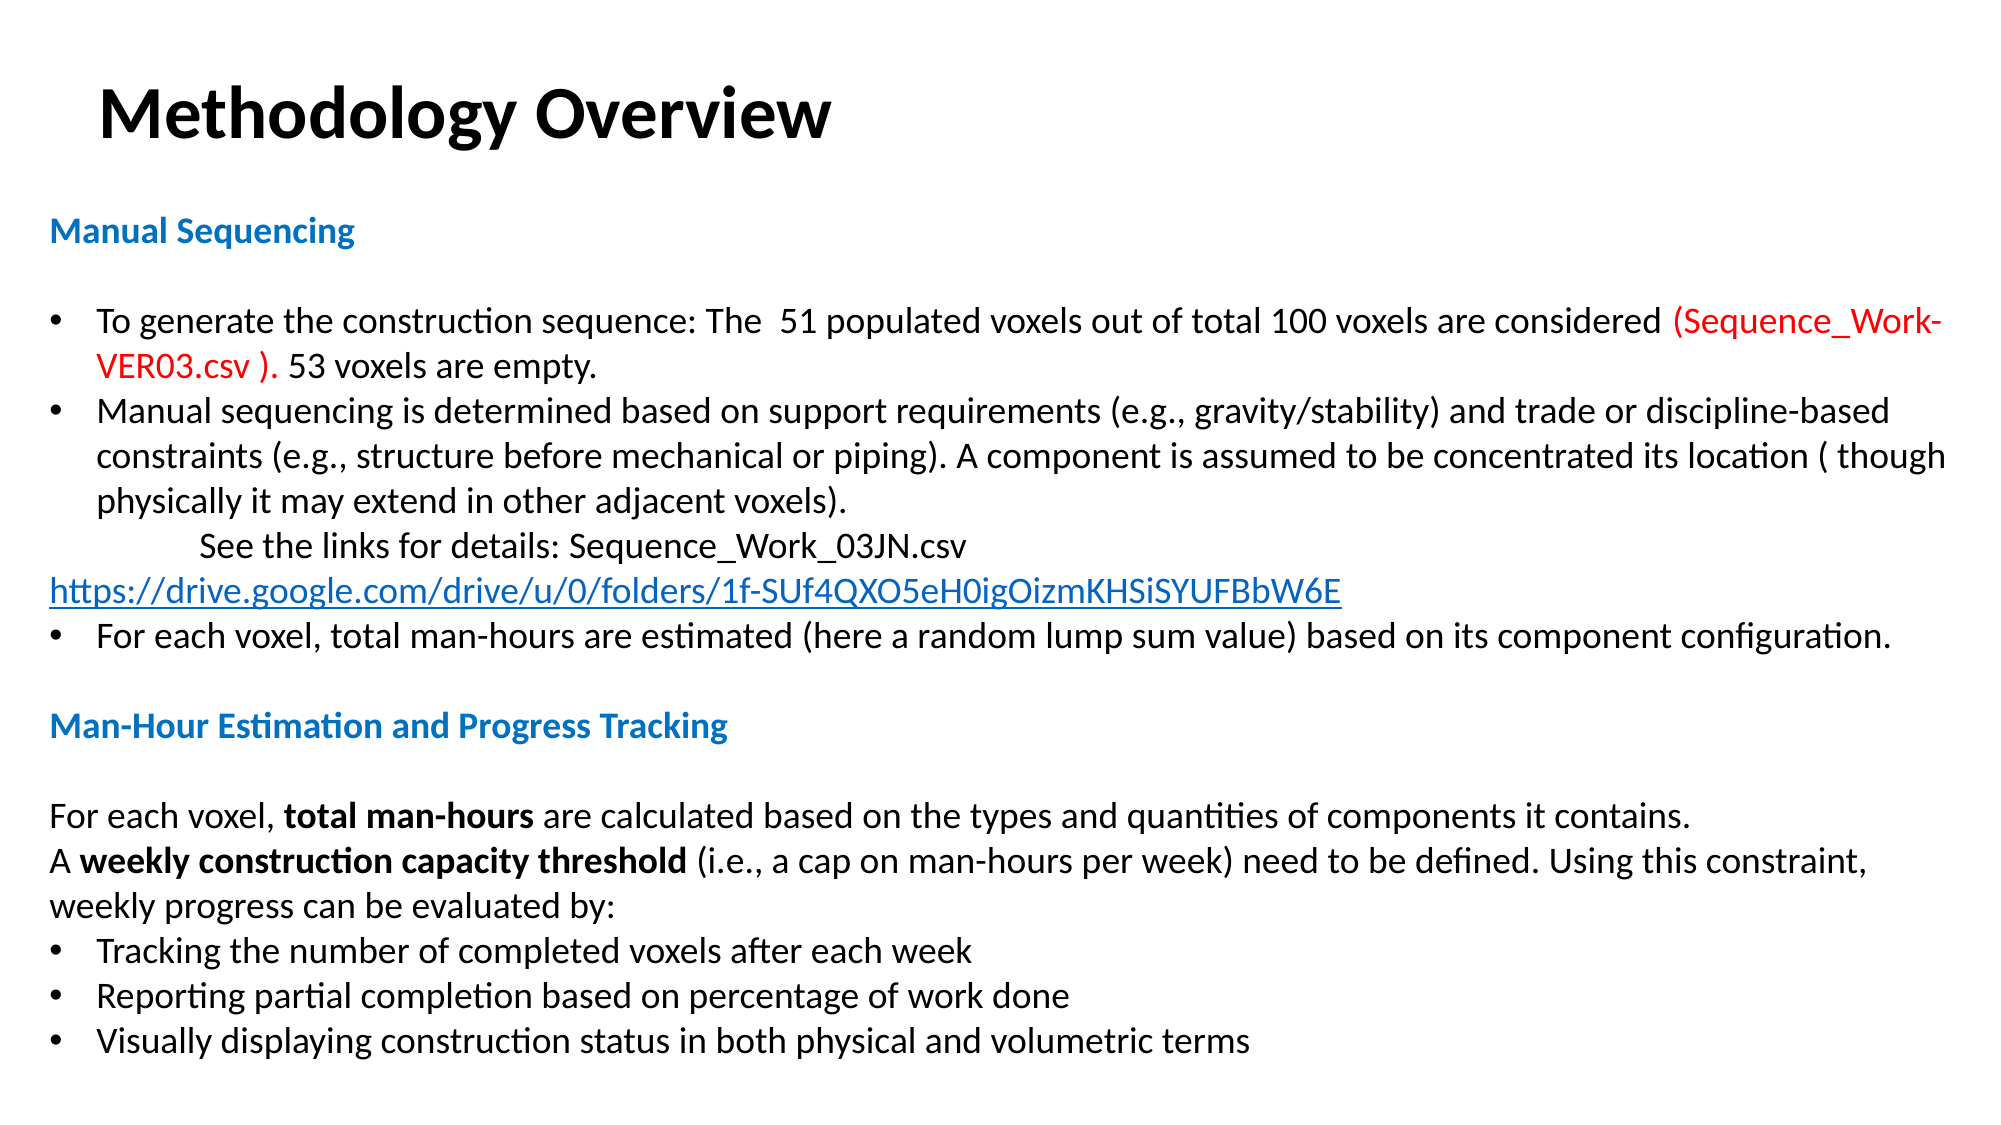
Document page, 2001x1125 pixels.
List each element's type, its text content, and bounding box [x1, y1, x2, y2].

title Methodology Overview [83, 61, 1809, 168]
text_box Manual Sequencing To generate the construction sequence: The 51 populated voxels out of total 100 voxels are considered (Sequence_Work-VER03.csv ). 53 voxels are empty. Manual sequencing is determined based on support requirements (e.g., gravity/stability) and trade or discipline-based constraints (e.g., structure before mechanical or piping). A component is assumed to be concentrated its location ( though physically it may extend in other adjacent voxels). See the links for details: Sequence_Work_03JN.csv https://drive.google.com/drive/u/0/folders/1f-SUf4QXO5eH0igOizmKHSiSYUFBbW6E For each voxel, total man-hours are estimated (here a random lump sum value) based on its component configuration. Man-Hour Estimation and Progress Tracking For each voxel, total man-hours are calculated based on the types and quantities of components it contains. A weekly construction capacity threshold (i.e., a cap on man-hours per week) need to be defined. Using this constraint, weekly progress can be evaluated by: Tracking the number of completed voxels after each week Reporting partial completion based on percentage of work done Visually displaying construction status in both physical and volumetric terms [34, 199, 1973, 1114]
